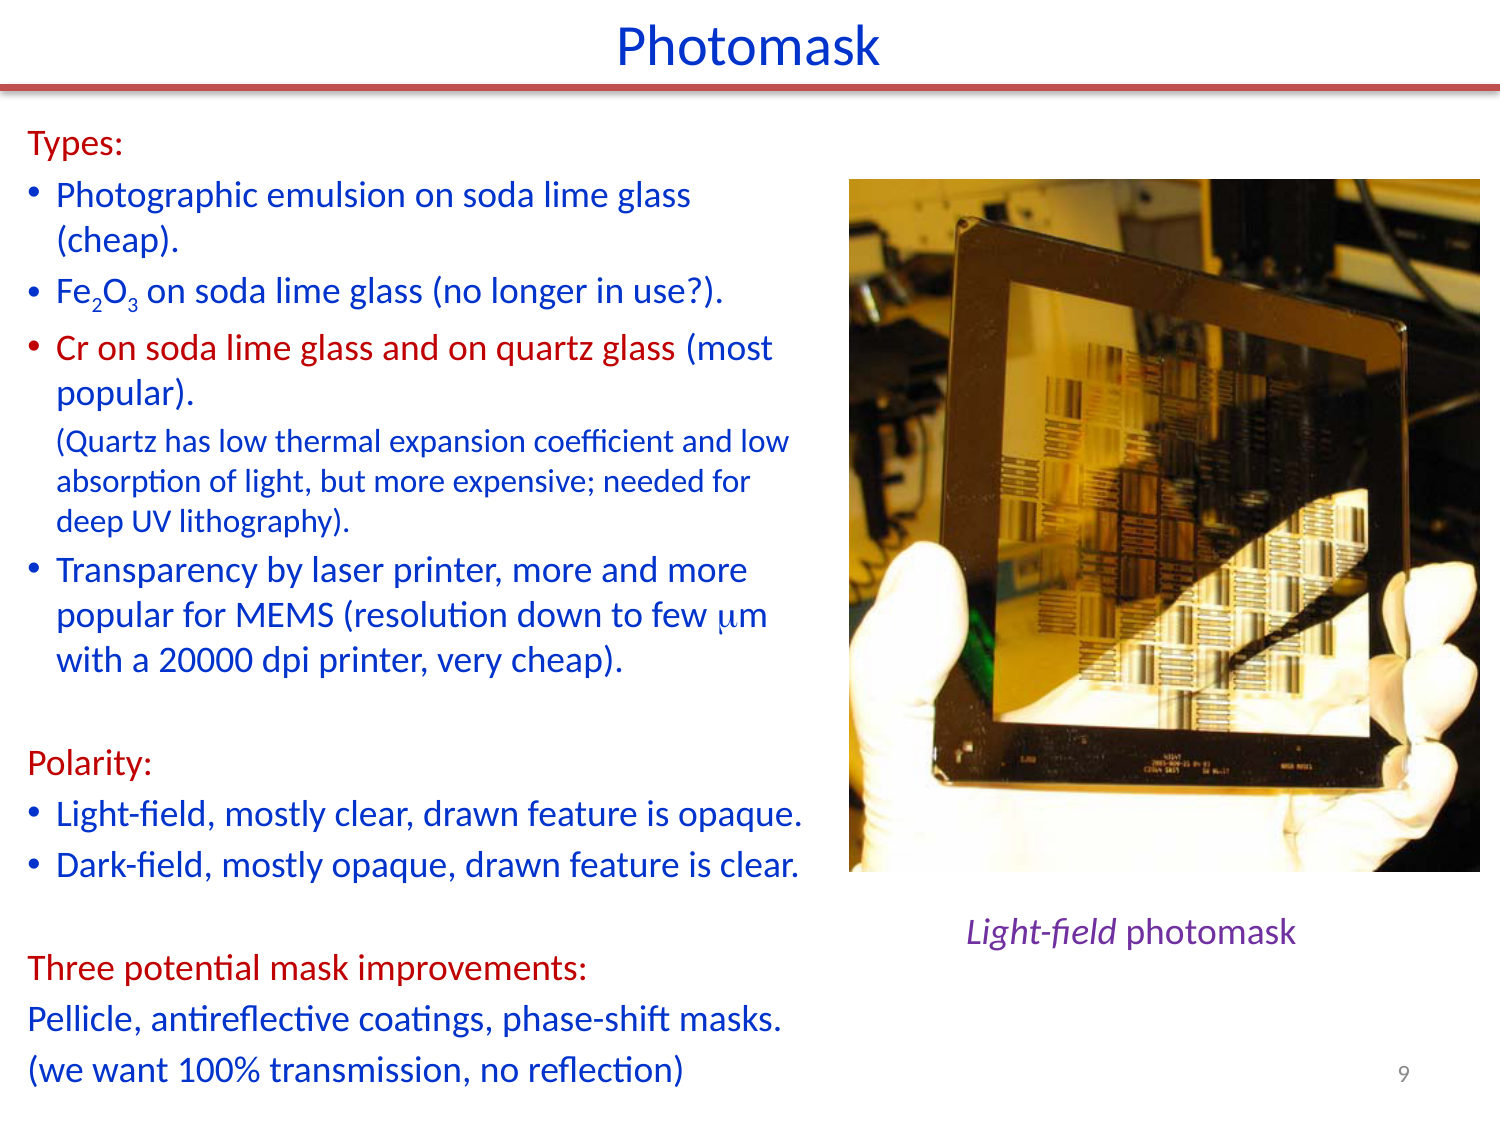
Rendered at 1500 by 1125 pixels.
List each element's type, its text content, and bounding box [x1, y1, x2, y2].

slide_number 9 [1074, 1042, 1425, 1103]
text_box Types: Photographic emulsion on soda lime glass (cheap). Fe2O3 on soda lime glass (no longer in use?). Cr on soda lime glass and on quartz glass (most popular). (Quartz has low thermal expansion coefficient and low absorption of light, but more expensive; needed for deep UV lithography). Transparency by laser printer, more and more popular for MEMS (resolution down to few m with a 20000 dpi printer, very cheap). Polarity: Light-field, mostly clear, drawn feature is opaque. Dark-field, mostly opaque, drawn feature is clear. Three potential mask improvements: Pellicle, antireflective coatings, phase-shift masks. (we want 100% transmission, no reflection) [12, 110, 825, 1098]
text_box Photomask [601, 0, 897, 85]
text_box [849, 179, 1481, 961]
